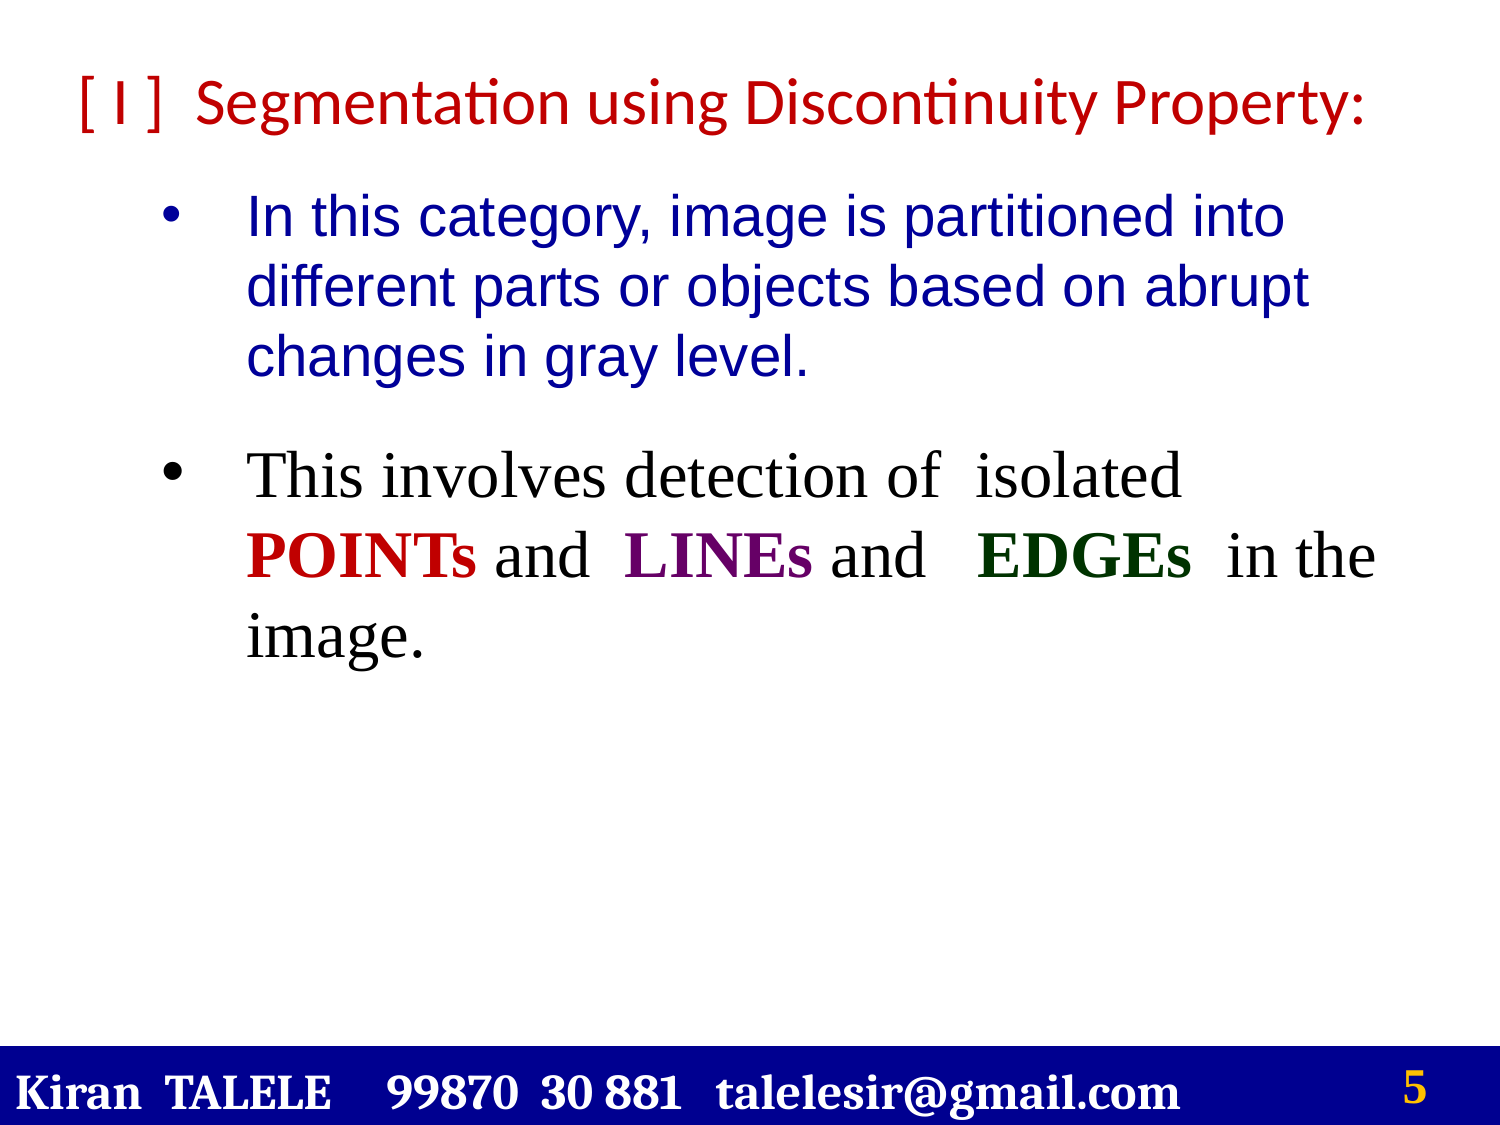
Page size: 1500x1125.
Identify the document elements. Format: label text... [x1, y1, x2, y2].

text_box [0, 1045, 1500, 1125]
list [ I ] Segmentation using Discontinuity Property: In this category, image is partitioned into different parts or objects based on abrupt changes in gray level. This involves detection of isolated POINTs and LINEs and EDGEs in the image. [62, 50, 1413, 713]
